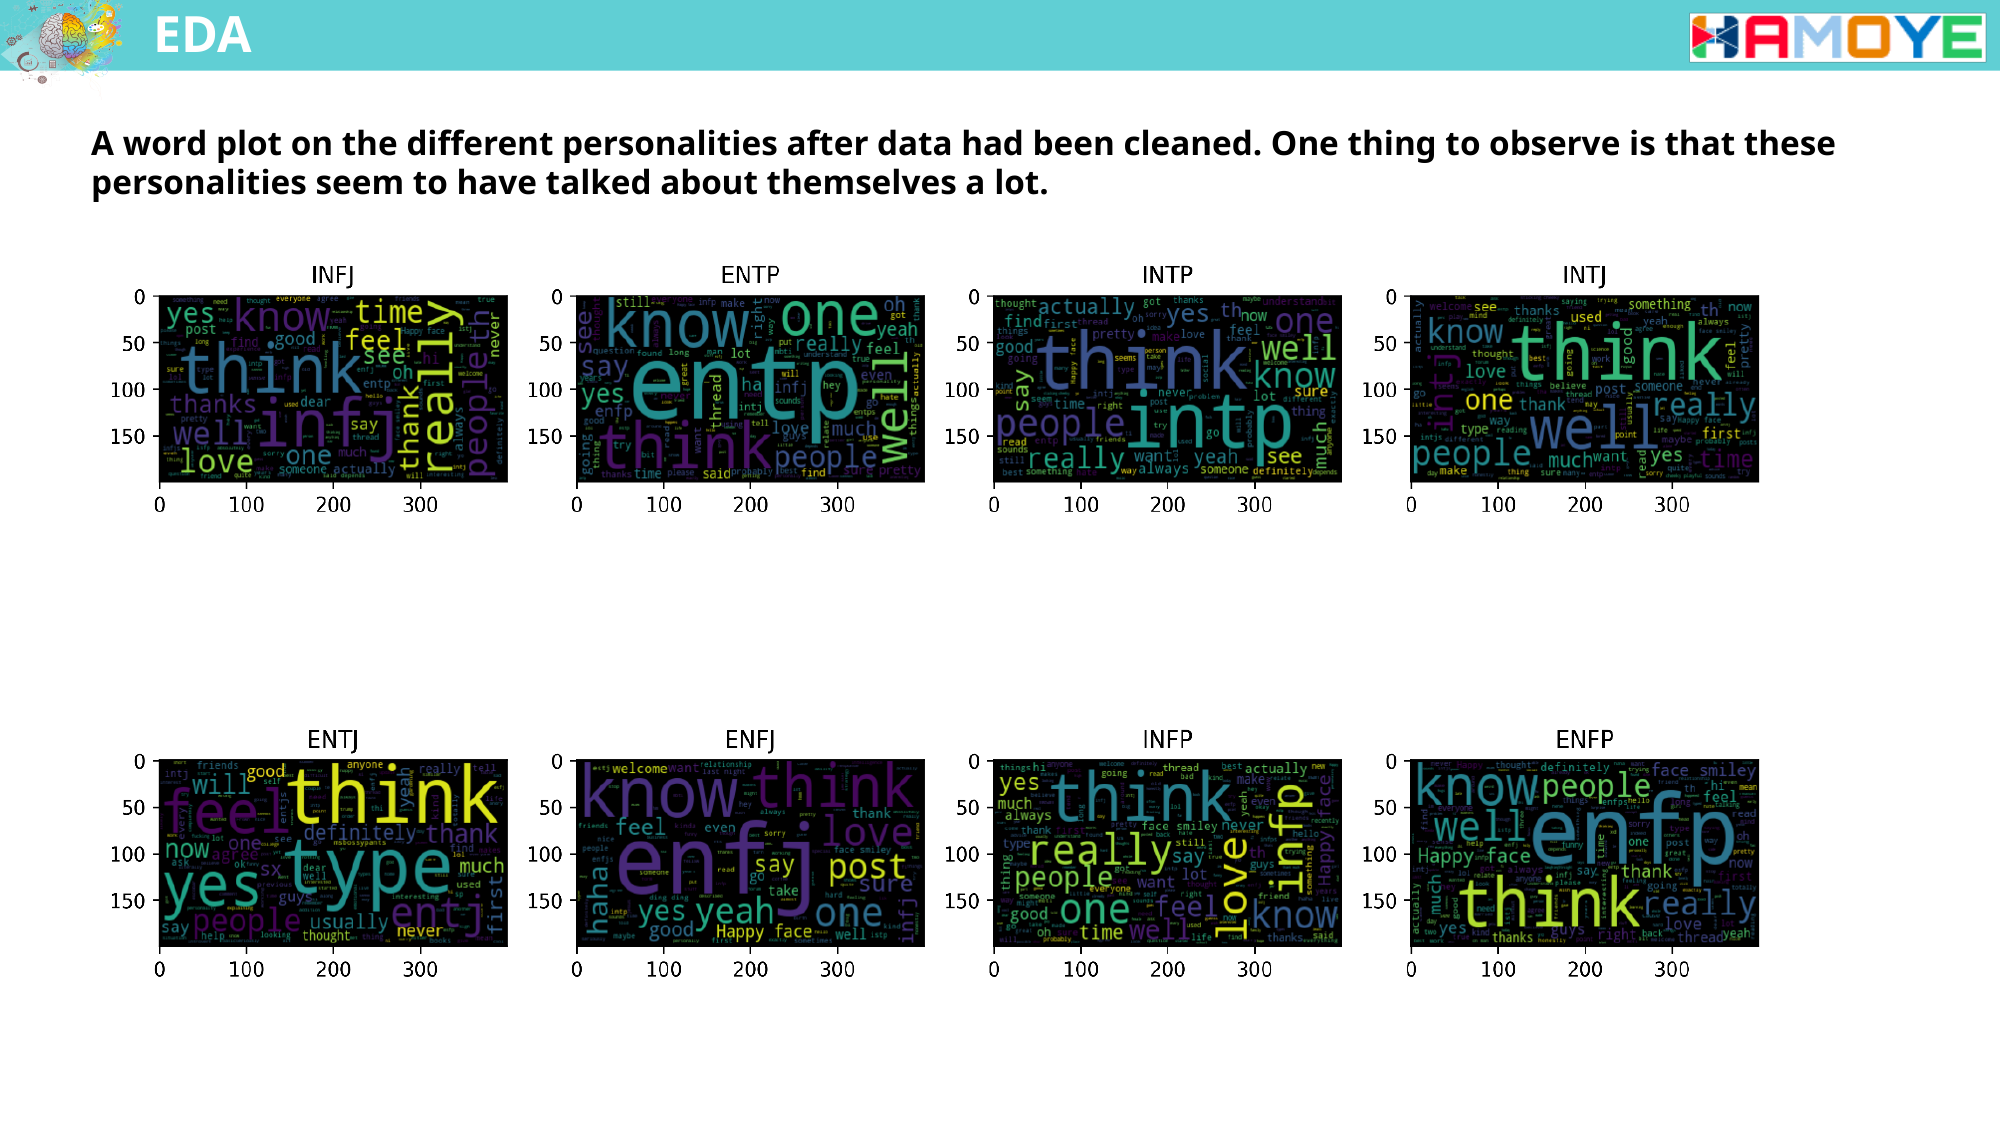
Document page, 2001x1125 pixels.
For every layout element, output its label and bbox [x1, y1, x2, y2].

picture [24, 181, 1811, 1101]
text_box [0, 0, 2000, 219]
